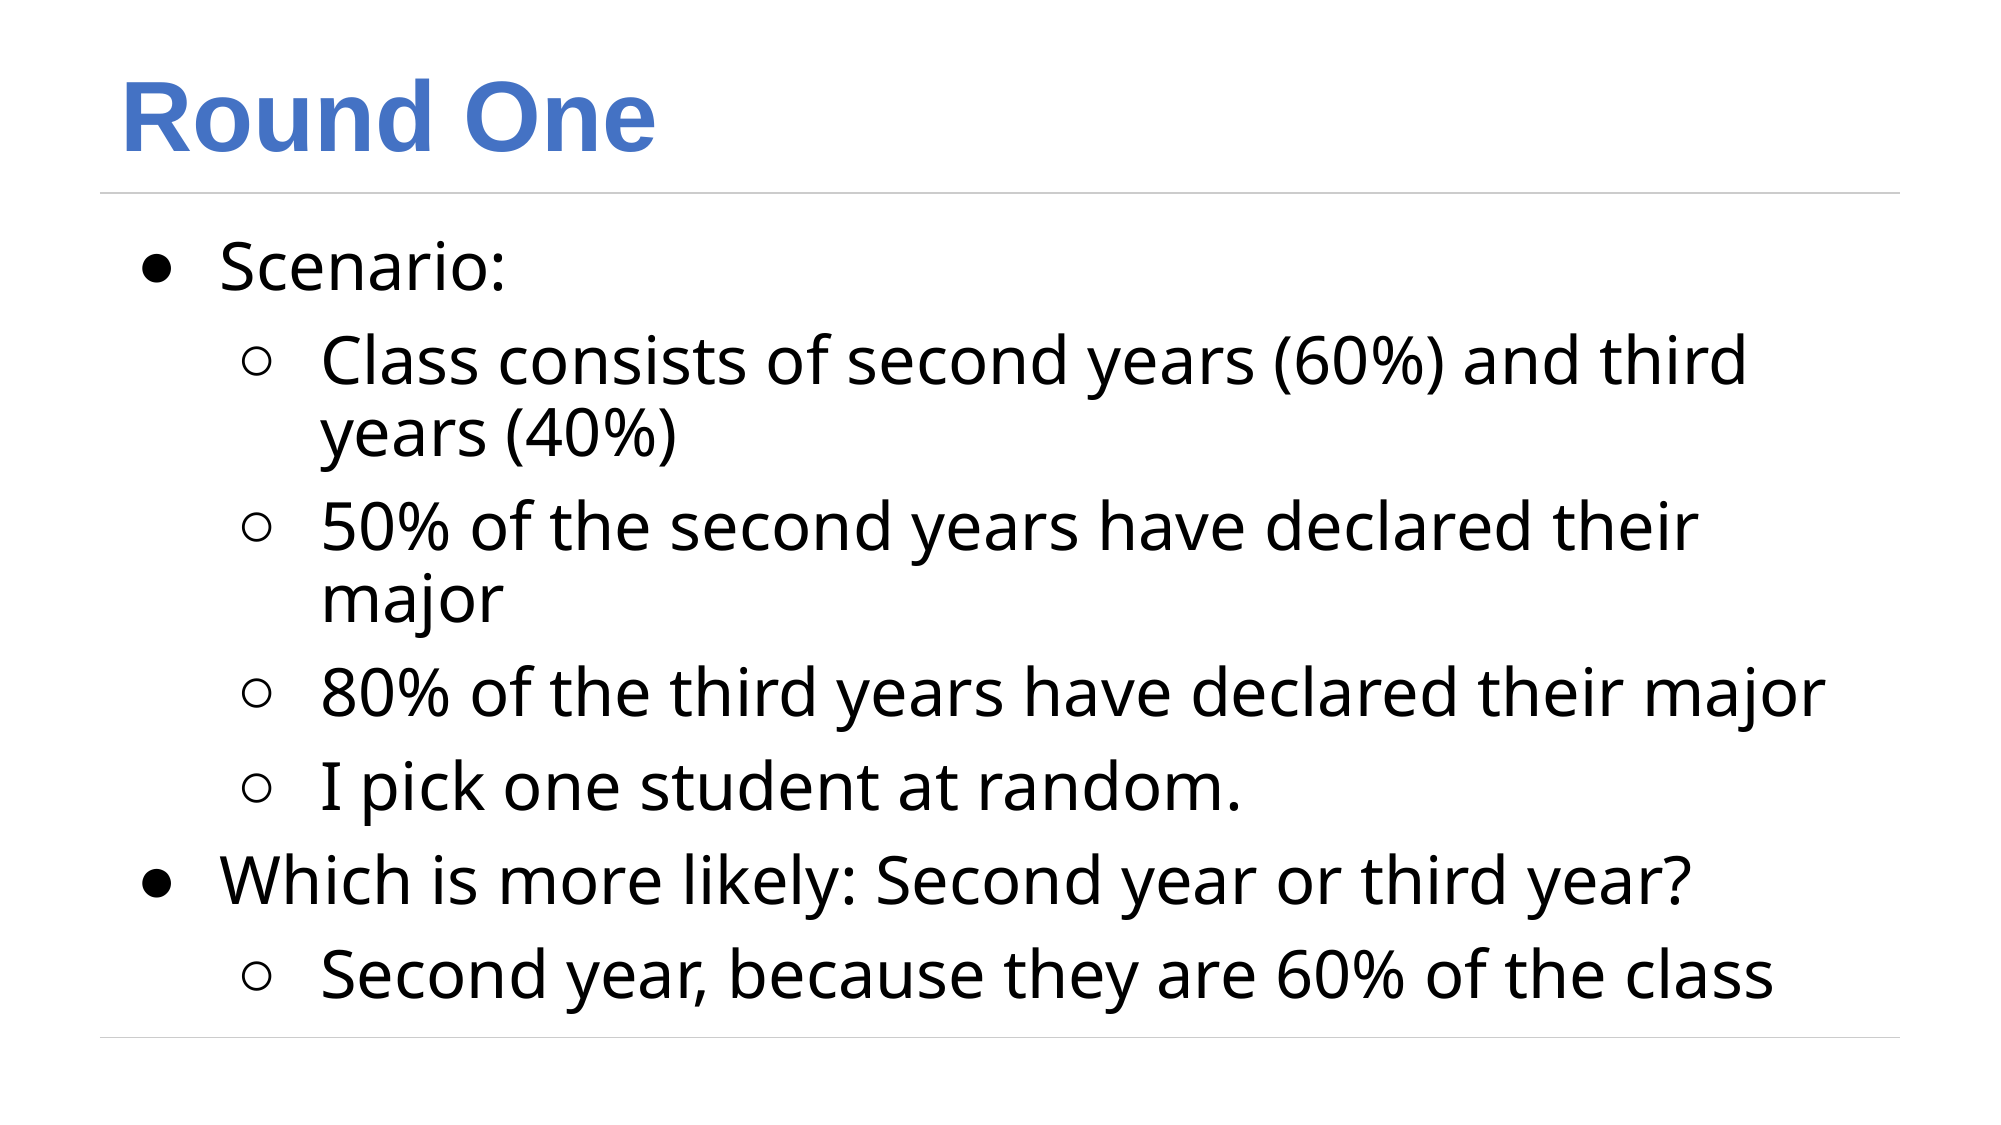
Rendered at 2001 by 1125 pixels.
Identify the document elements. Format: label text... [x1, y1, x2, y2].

title Round One [99, 45, 1567, 193]
list Scenario: Class consists of second years (60%) and third years (40%) 50% of the second years have declared their major 80% of the third years have declared their major I pick one student at random. Which is more likely: Second year or third year? Second year, because they are 60% of the class [99, 212, 1900, 1005]
